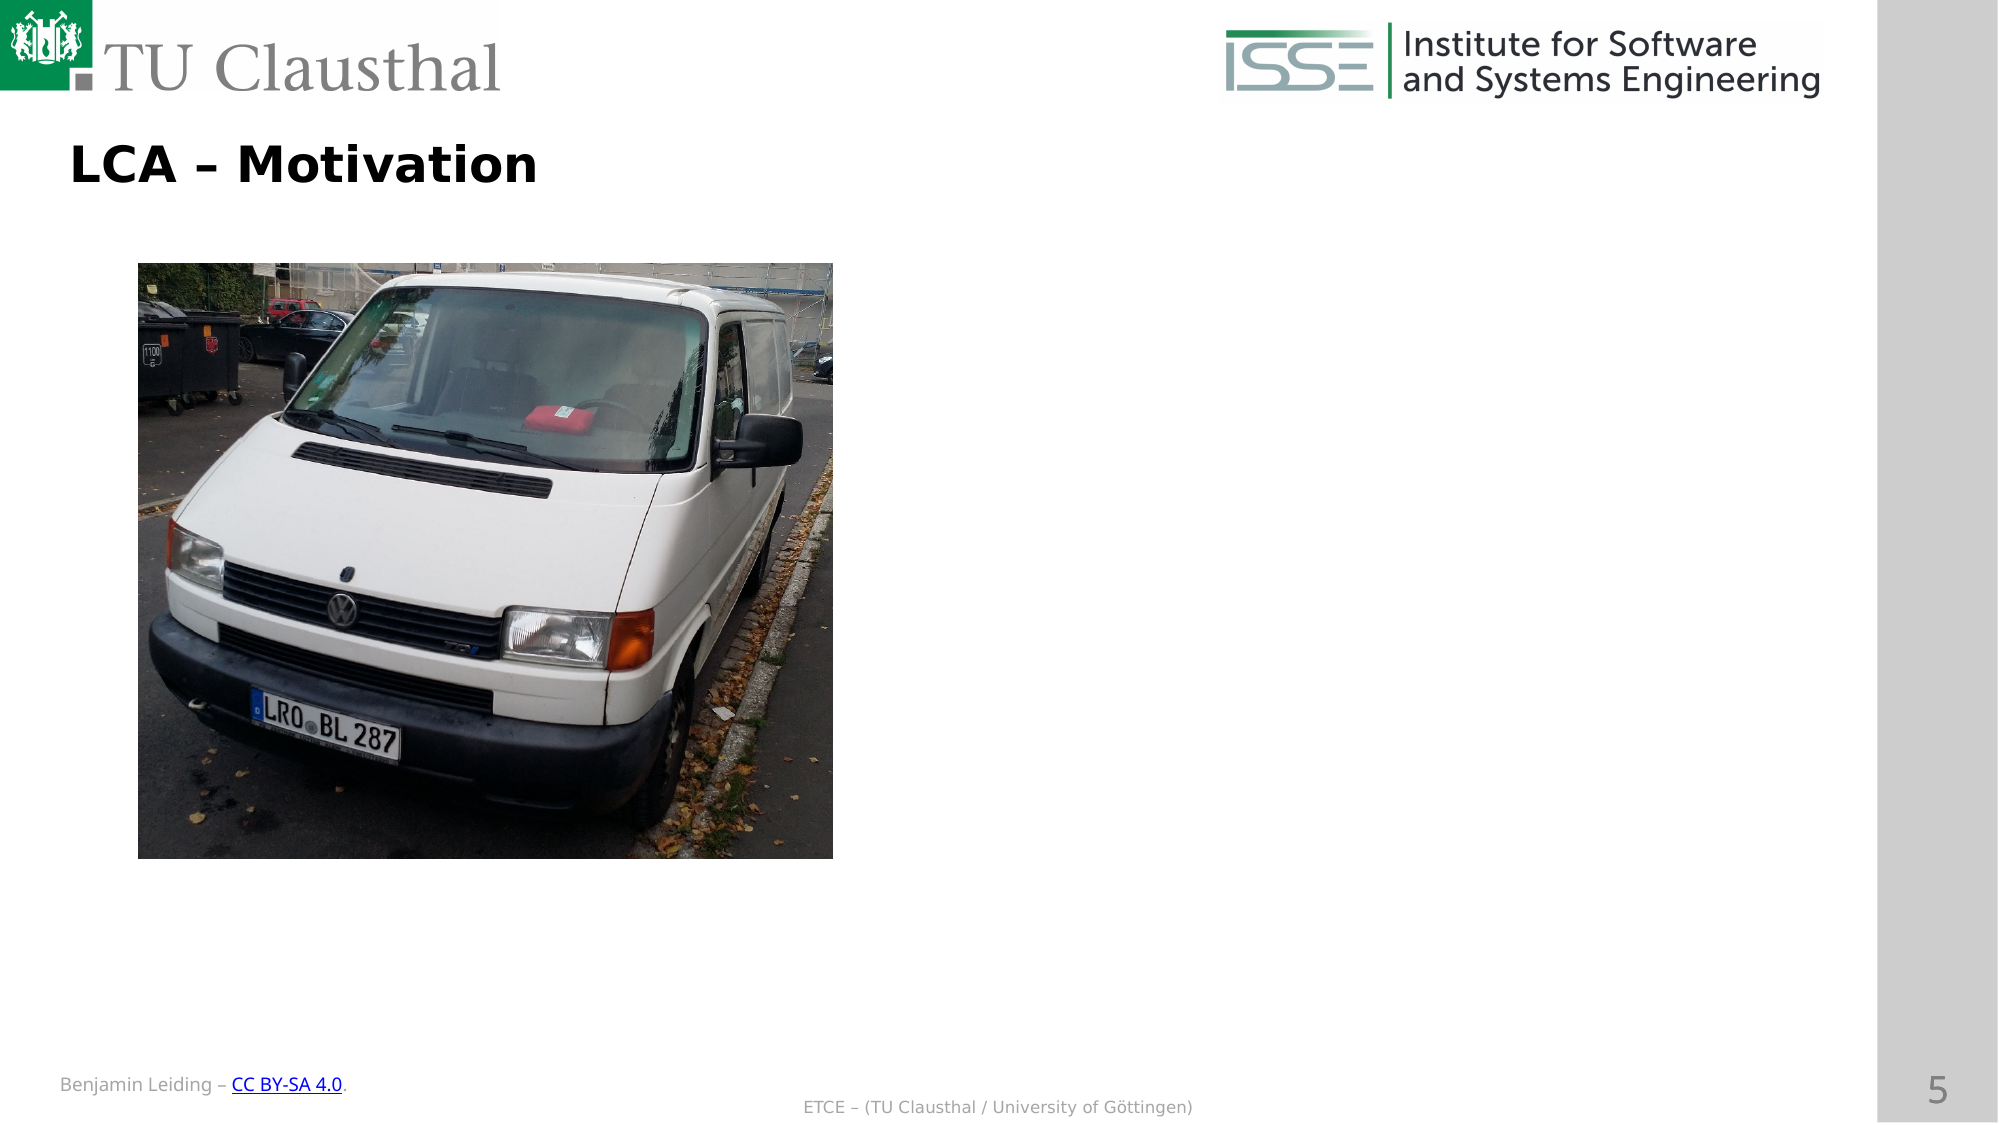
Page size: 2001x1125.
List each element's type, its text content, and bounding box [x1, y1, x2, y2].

text_box LCA – Motivation [55, 125, 1817, 206]
text_box Benjamin Leiding – CC BY-SA 4.0. [44, 1064, 1771, 1106]
picture [138, 263, 833, 859]
picture [0, 0, 500, 91]
picture [1218, 22, 1825, 105]
text_box [55, 208, 1817, 1033]
